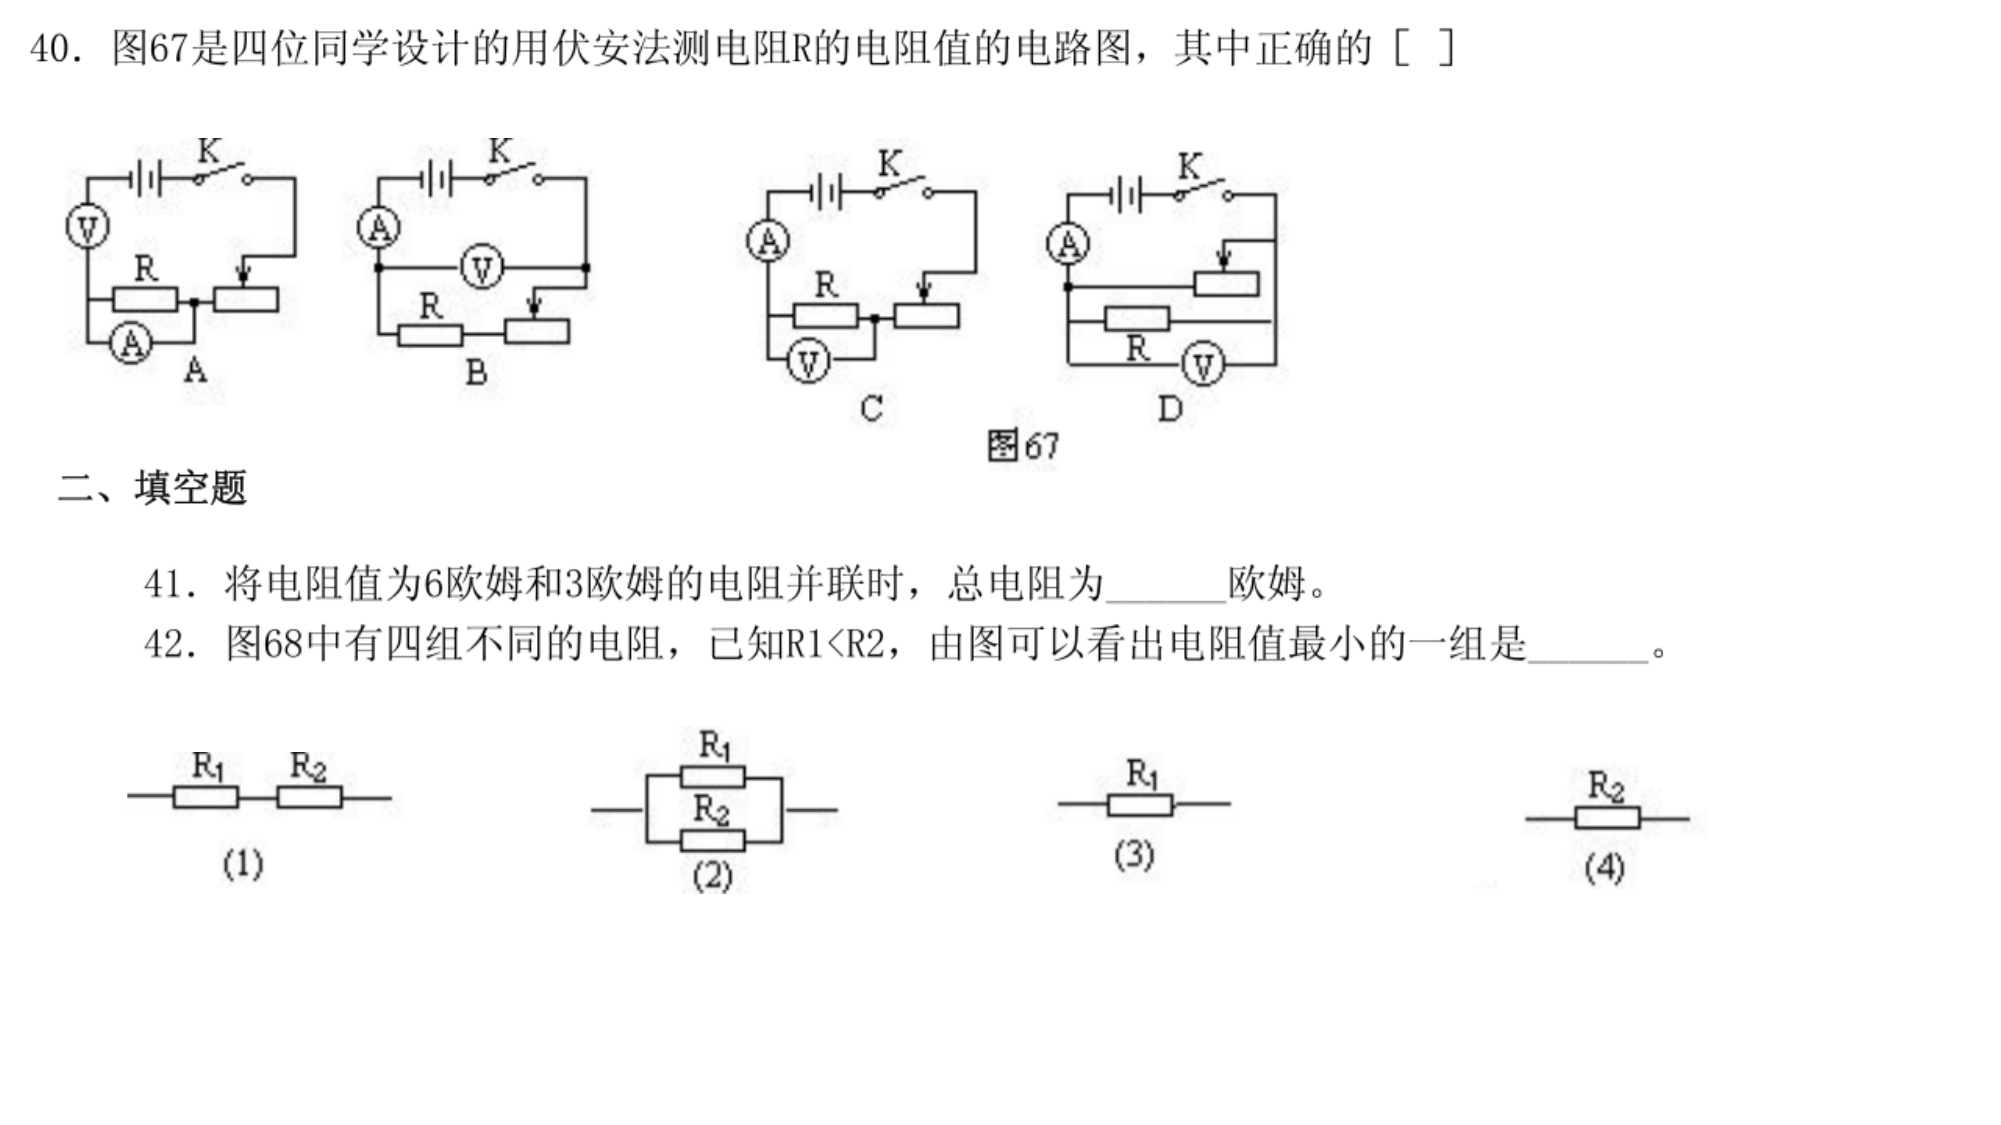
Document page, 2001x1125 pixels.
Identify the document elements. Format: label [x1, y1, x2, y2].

picture [1473, 756, 1710, 889]
picture [93, 752, 404, 893]
picture [0, 432, 344, 518]
picture [0, 543, 1710, 694]
picture [574, 726, 855, 894]
picture [44, 138, 614, 406]
picture [689, 138, 1340, 475]
picture [0, 19, 1543, 112]
picture [1026, 749, 1249, 882]
